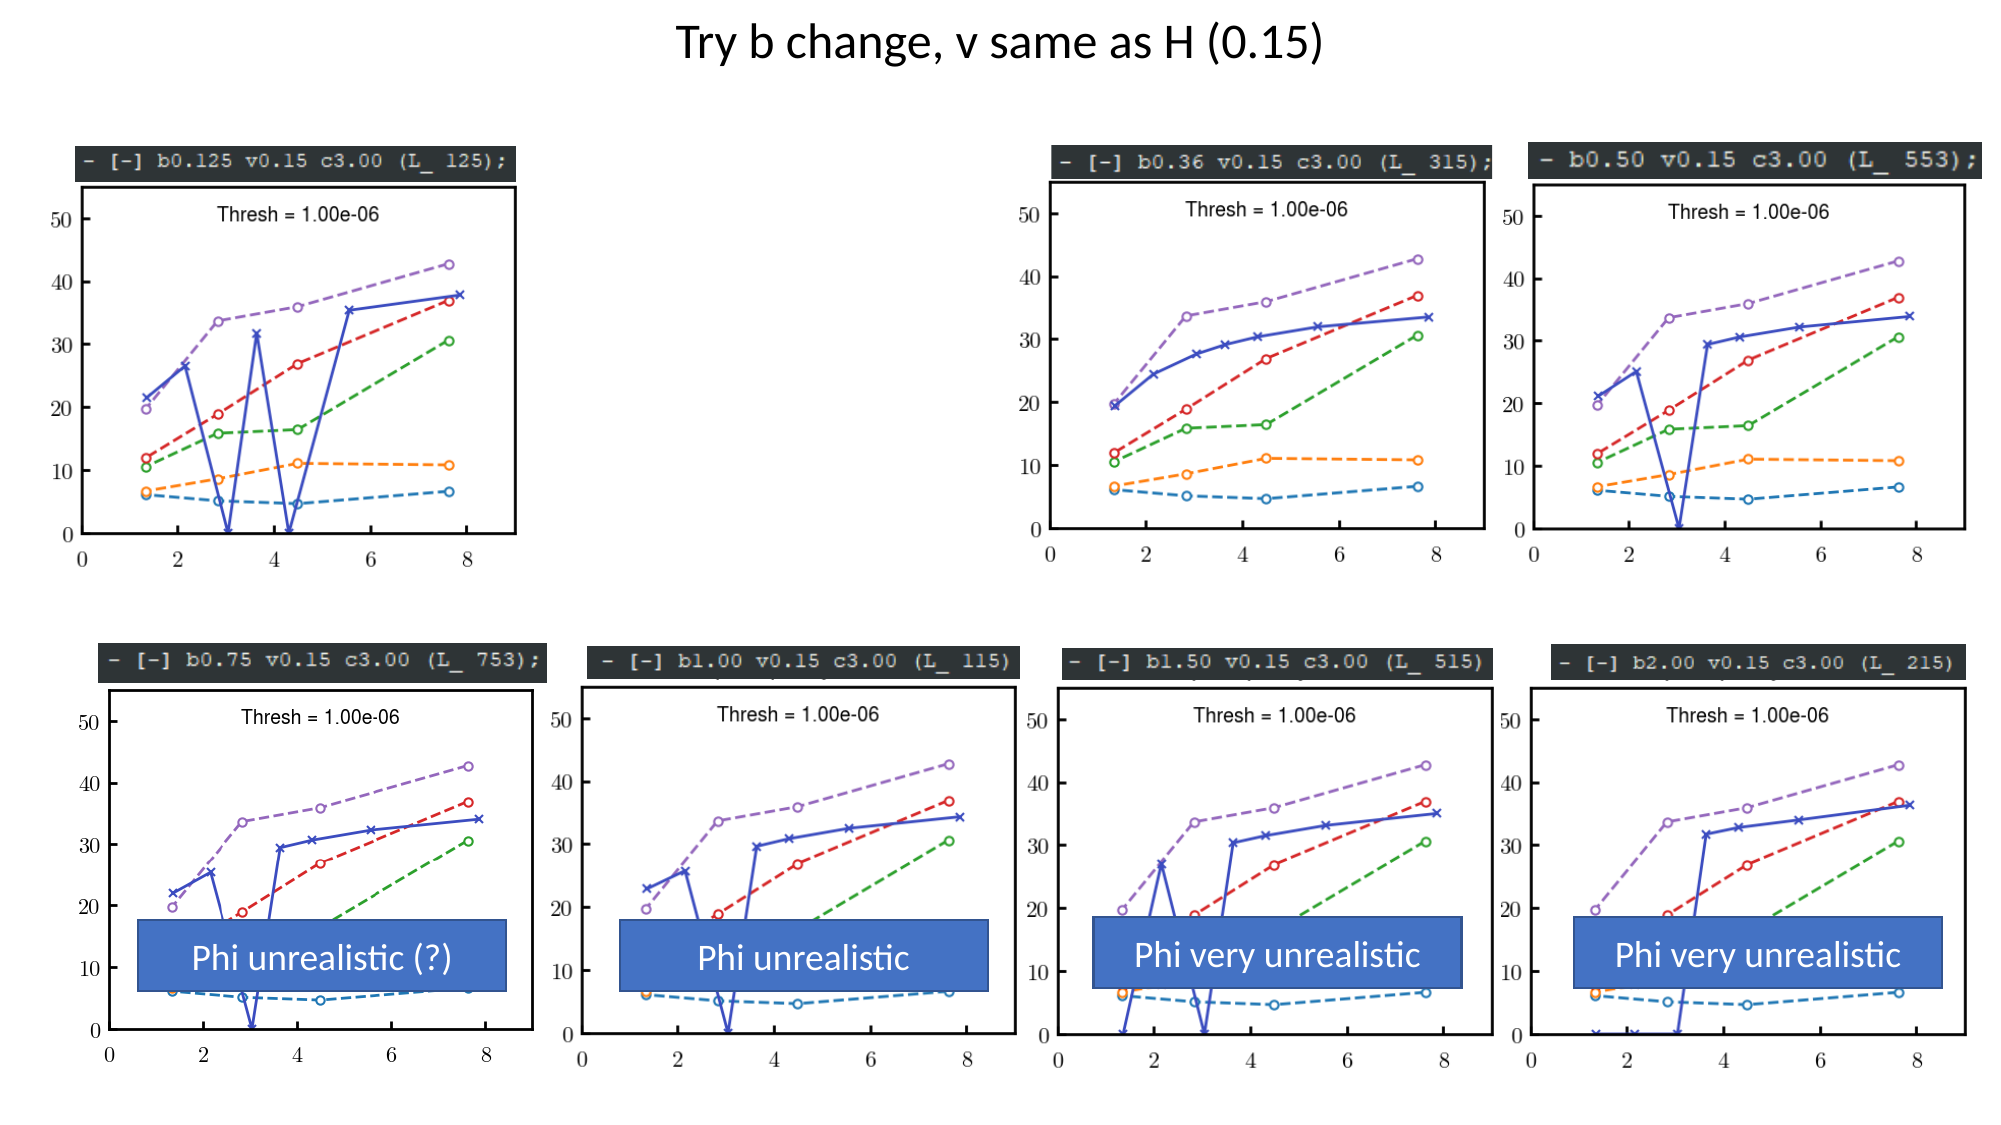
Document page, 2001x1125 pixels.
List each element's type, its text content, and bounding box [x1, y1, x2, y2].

picture [68, 643, 1974, 1081]
text_box Try b change, v same as H (0.15) [587, 1, 1413, 76]
picture [1008, 139, 1982, 575]
picture [40, 144, 524, 580]
